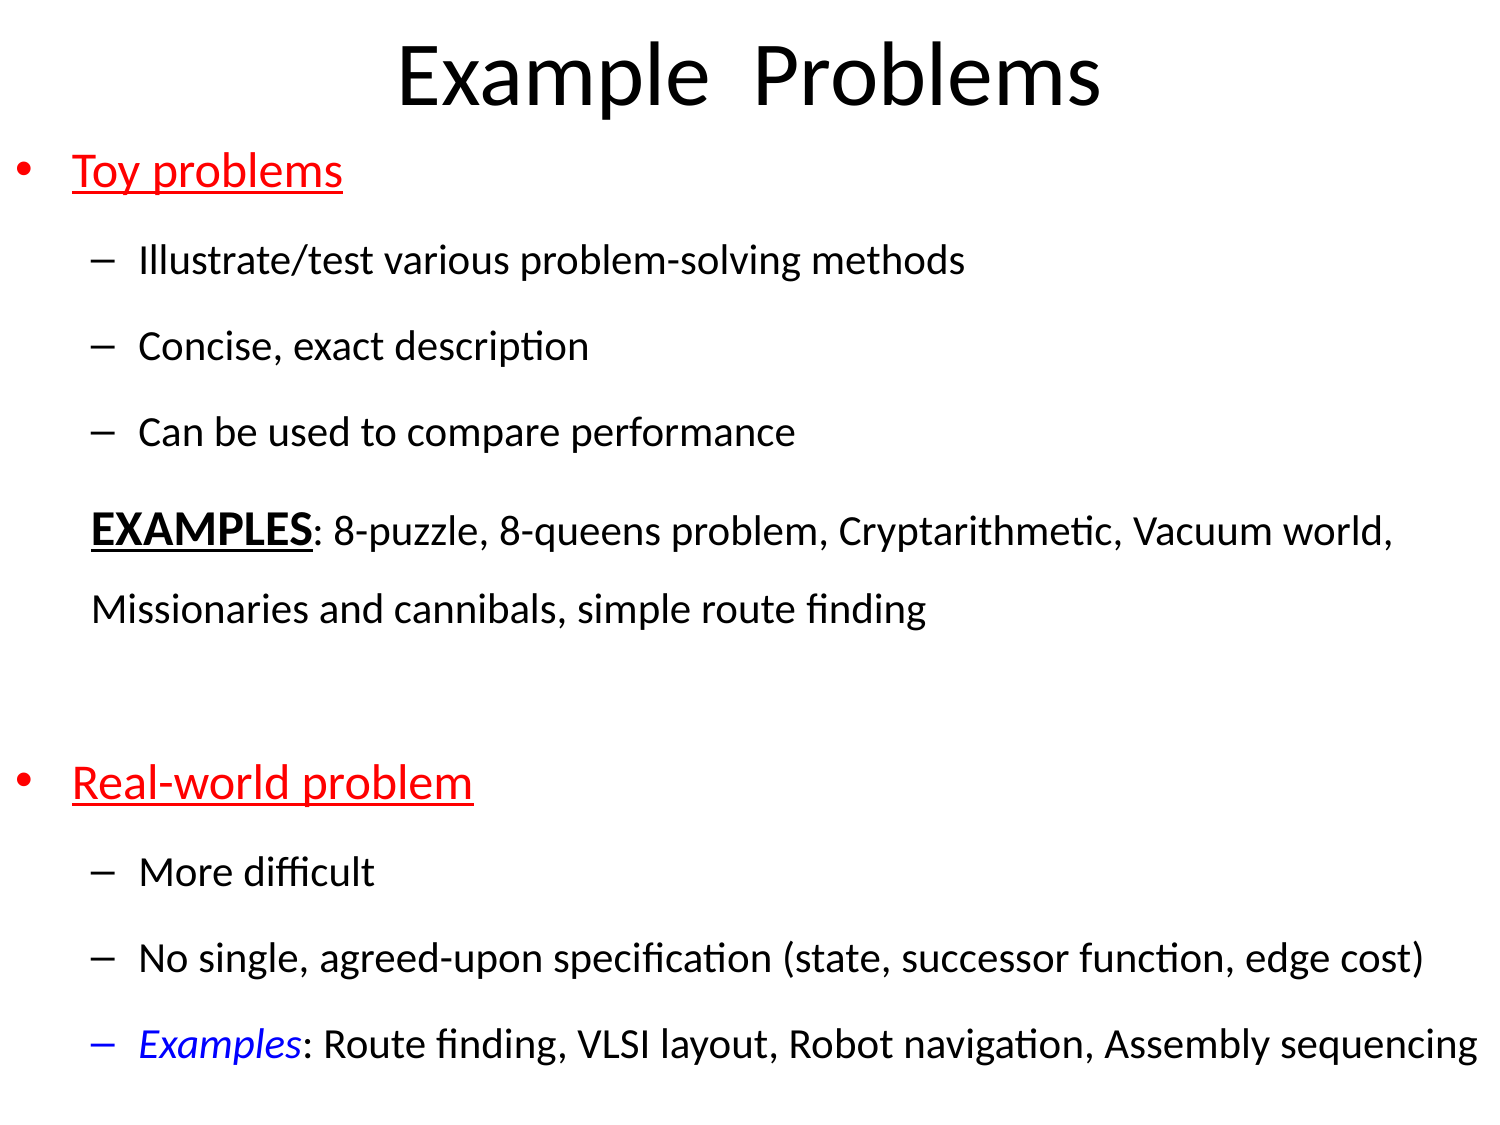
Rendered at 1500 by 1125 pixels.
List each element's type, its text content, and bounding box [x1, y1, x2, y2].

list Toy problems Illustrate/test various problem-solving methods Concise, exact description Can be used to compare performance EXAMPLES: 8-puzzle, 8-queens problem, Cryptarithmetic, Vacuum world, Missionaries and cannibals, simple route finding Real-world problem More difficult No single, agreed-upon specification (state, successor function, edge cost) Examples: Route finding, VLSI layout, Robot navigation, Assembly sequencing [0, 99, 1500, 1088]
title Example Problems [75, 0, 1425, 99]
